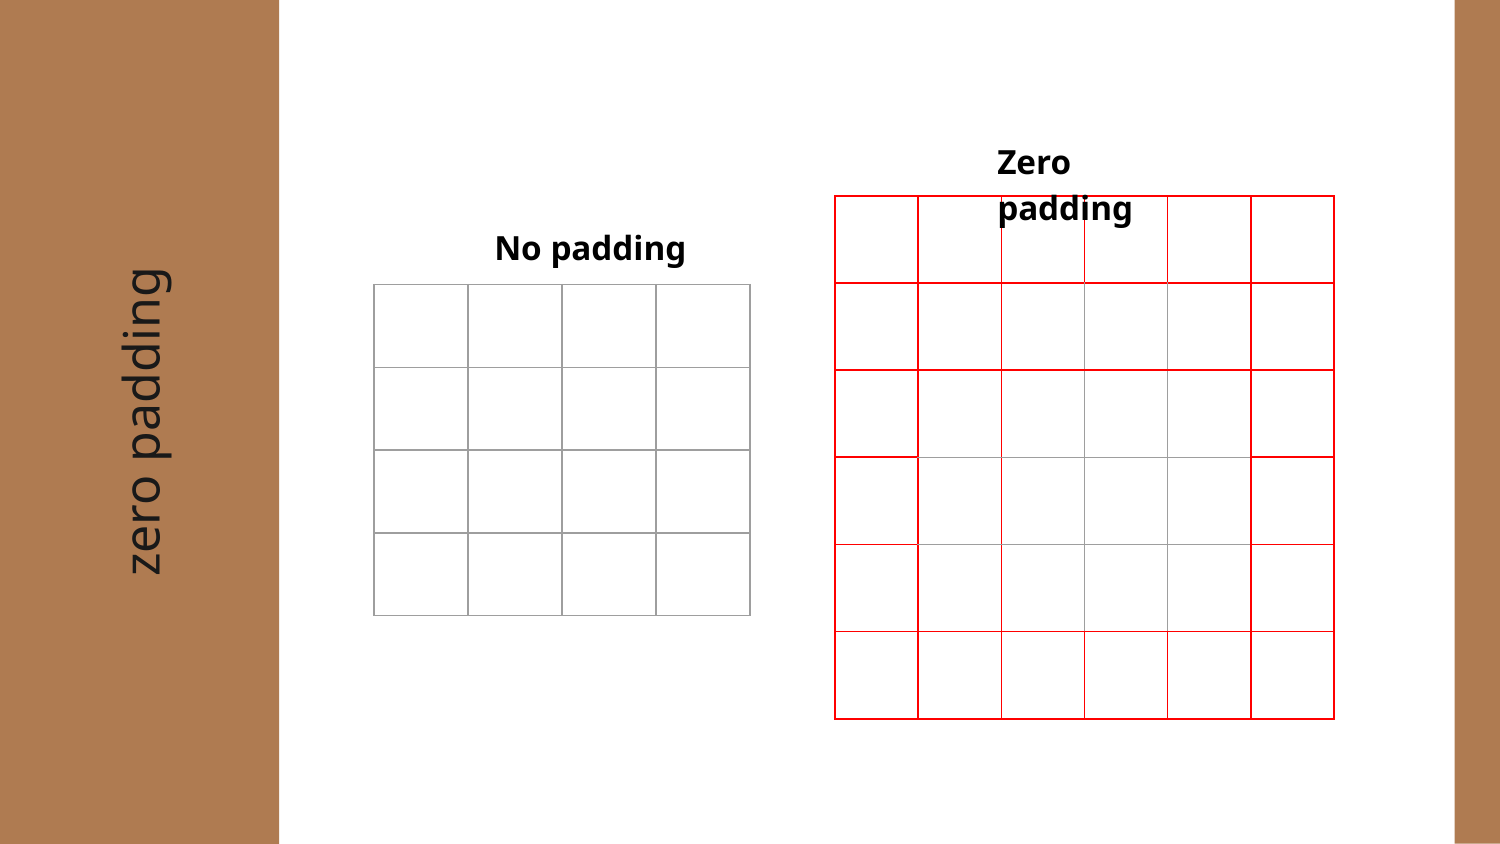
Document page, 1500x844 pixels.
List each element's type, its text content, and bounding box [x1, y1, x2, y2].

table_cell [1085, 371, 1167, 457]
table_header [919, 197, 1001, 282]
table_cell [836, 371, 917, 456]
table_cell [1002, 284, 1084, 369]
table_cell [657, 534, 749, 615]
table_header [563, 285, 655, 367]
text_box No padding [458, 206, 834, 429]
table_cell [1002, 632, 1084, 718]
table_cell [375, 534, 467, 615]
table_cell [919, 371, 1001, 457]
table_cell [836, 545, 917, 631]
table_cell [1002, 545, 1084, 631]
table_header [1002, 197, 1084, 282]
table_cell [375, 368, 467, 449]
table_cell [1002, 371, 1084, 457]
table_cell [836, 458, 917, 544]
table_cell [1002, 458, 1084, 544]
table_cell [469, 368, 561, 449]
table_cell [657, 368, 749, 449]
table_cell [836, 632, 917, 718]
table_header [469, 285, 561, 367]
table_cell [1085, 632, 1167, 718]
table_header [1168, 197, 1250, 282]
table_header [1085, 197, 1167, 282]
table_cell [375, 451, 467, 532]
table_cell [919, 284, 1001, 369]
table_cell [1085, 458, 1167, 544]
title zero padding [83, 26, 196, 818]
table_cell [1085, 284, 1167, 369]
table_cell [919, 632, 1001, 718]
table_cell [1168, 545, 1250, 631]
table_cell [469, 451, 561, 532]
table_cell [563, 451, 655, 532]
table_cell [1252, 545, 1333, 631]
table_cell [1168, 632, 1250, 718]
table_cell [657, 451, 749, 532]
table_cell [563, 534, 655, 615]
table_cell [919, 545, 1001, 631]
table_cell [919, 458, 1001, 544]
table_cell [1252, 632, 1333, 718]
table_header [375, 285, 467, 367]
table_cell [1085, 545, 1167, 631]
text_box Zero padding [961, 120, 1193, 189]
table_cell [1252, 284, 1333, 369]
table_cell [469, 534, 561, 615]
table_header [657, 285, 749, 367]
table_header [836, 197, 917, 282]
table_cell [563, 368, 655, 449]
table_cell [1252, 371, 1333, 456]
table_cell [836, 284, 917, 369]
table_cell [1168, 284, 1250, 369]
table_cell [1252, 458, 1333, 544]
table_cell [1168, 371, 1250, 457]
table_cell [1168, 458, 1250, 544]
table_header [1252, 197, 1333, 282]
